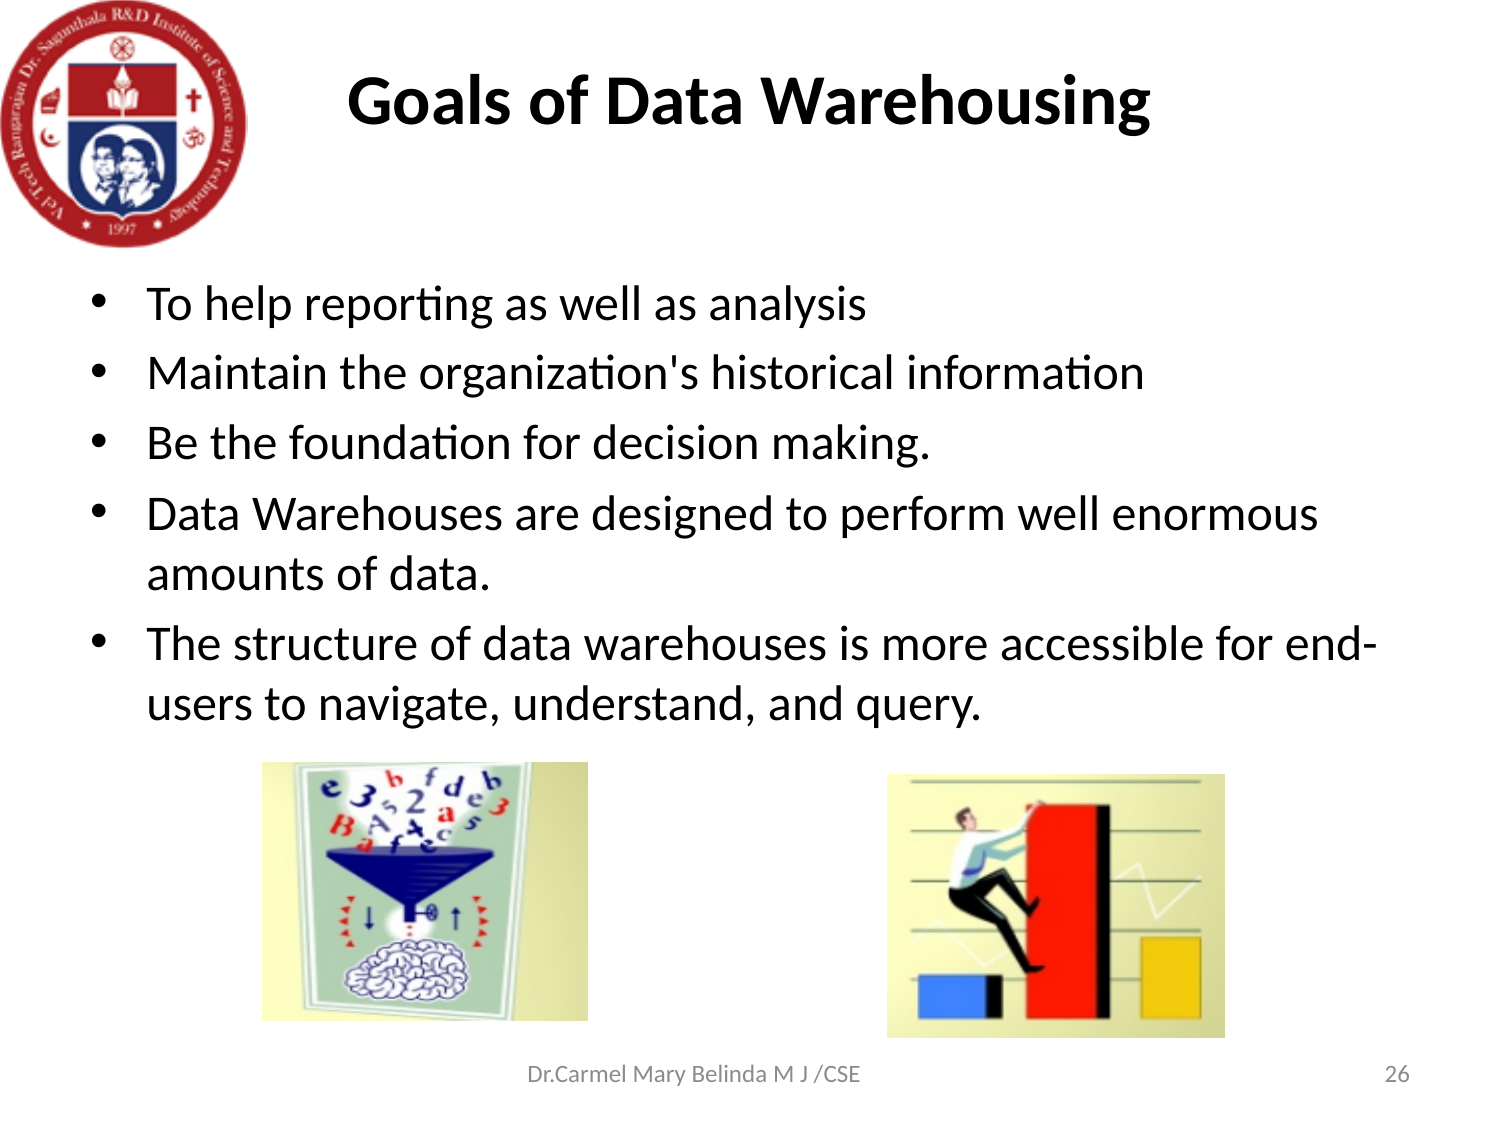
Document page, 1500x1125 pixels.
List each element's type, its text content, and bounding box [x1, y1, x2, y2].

picture [0, 0, 249, 251]
slide_number 26 [1074, 1042, 1425, 1103]
title Goals of Data Warehousing [253, 45, 1425, 233]
picture [262, 762, 588, 1021]
list To help reporting as well as analysis Maintain the organization's historical information Be the foundation for decision making. Data Warehouses are designed to perform well enormous amounts of data. The structure of data warehouses is more accessible for end-users to navigate, understand, and query. [75, 262, 1425, 1005]
picture [887, 774, 1226, 1038]
footer Dr.Carmel Mary Belinda M J /CSE [512, 1042, 988, 1103]
